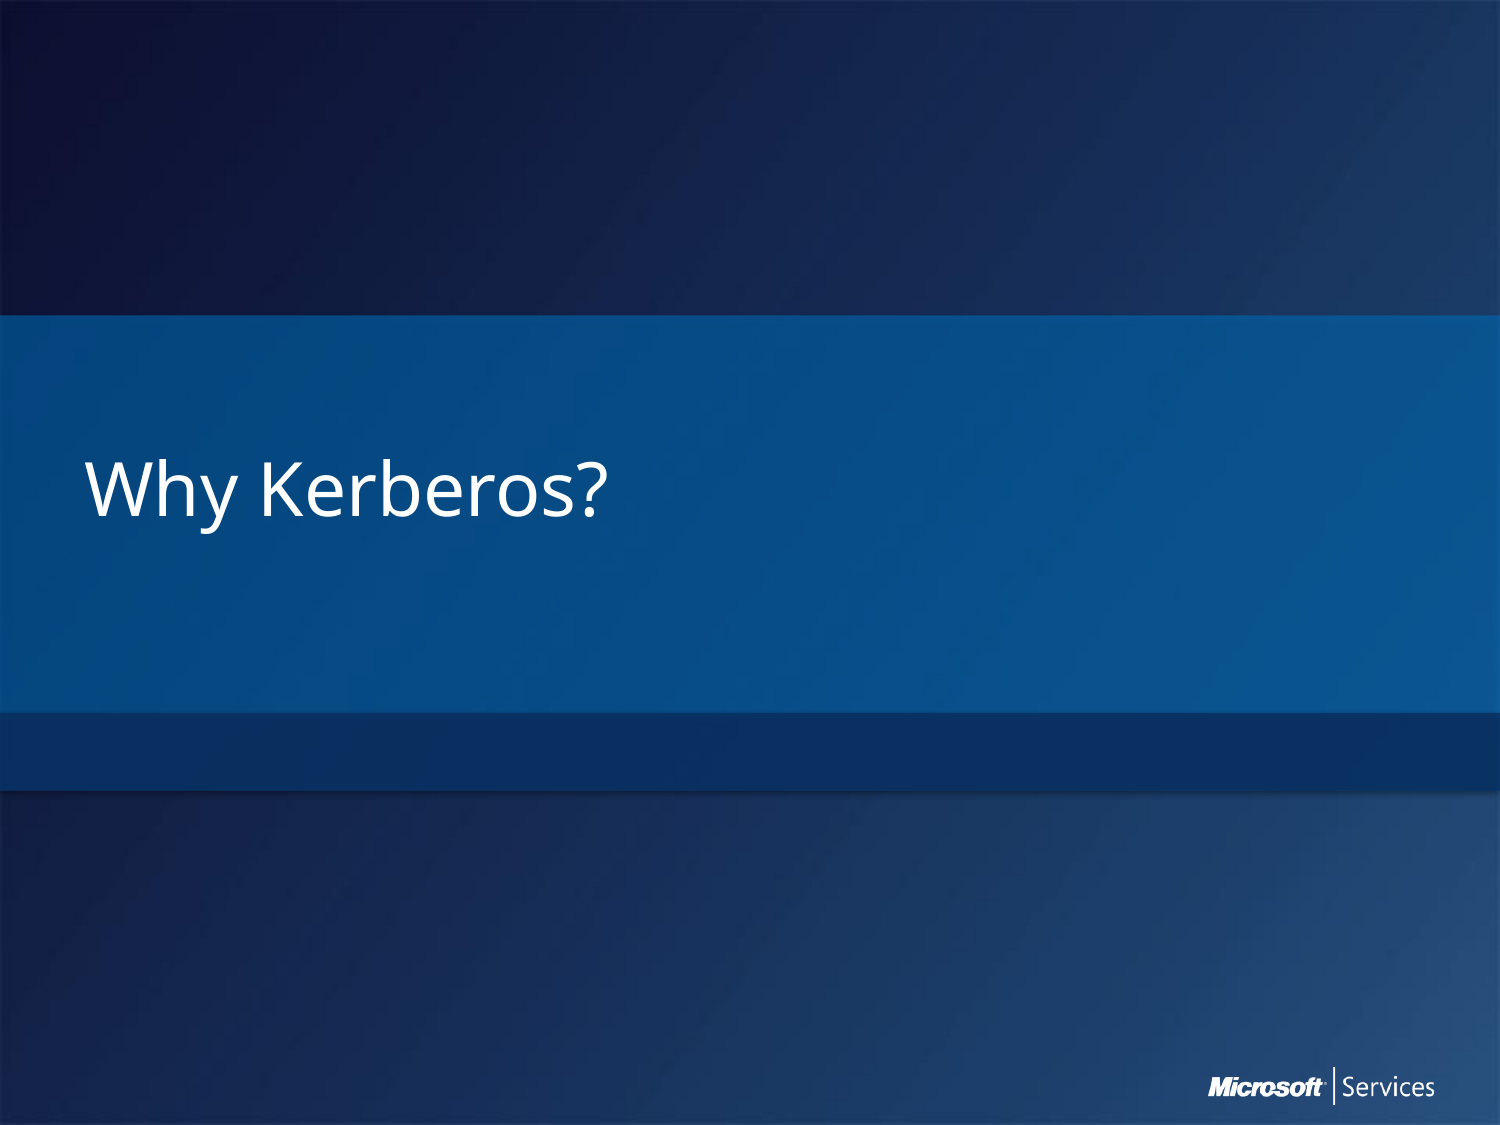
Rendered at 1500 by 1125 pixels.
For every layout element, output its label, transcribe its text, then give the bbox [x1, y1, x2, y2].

title Why Kerberos? [84, 431, 1411, 523]
picture [0, 0, 1500, 712]
picture [0, 791, 1500, 1125]
